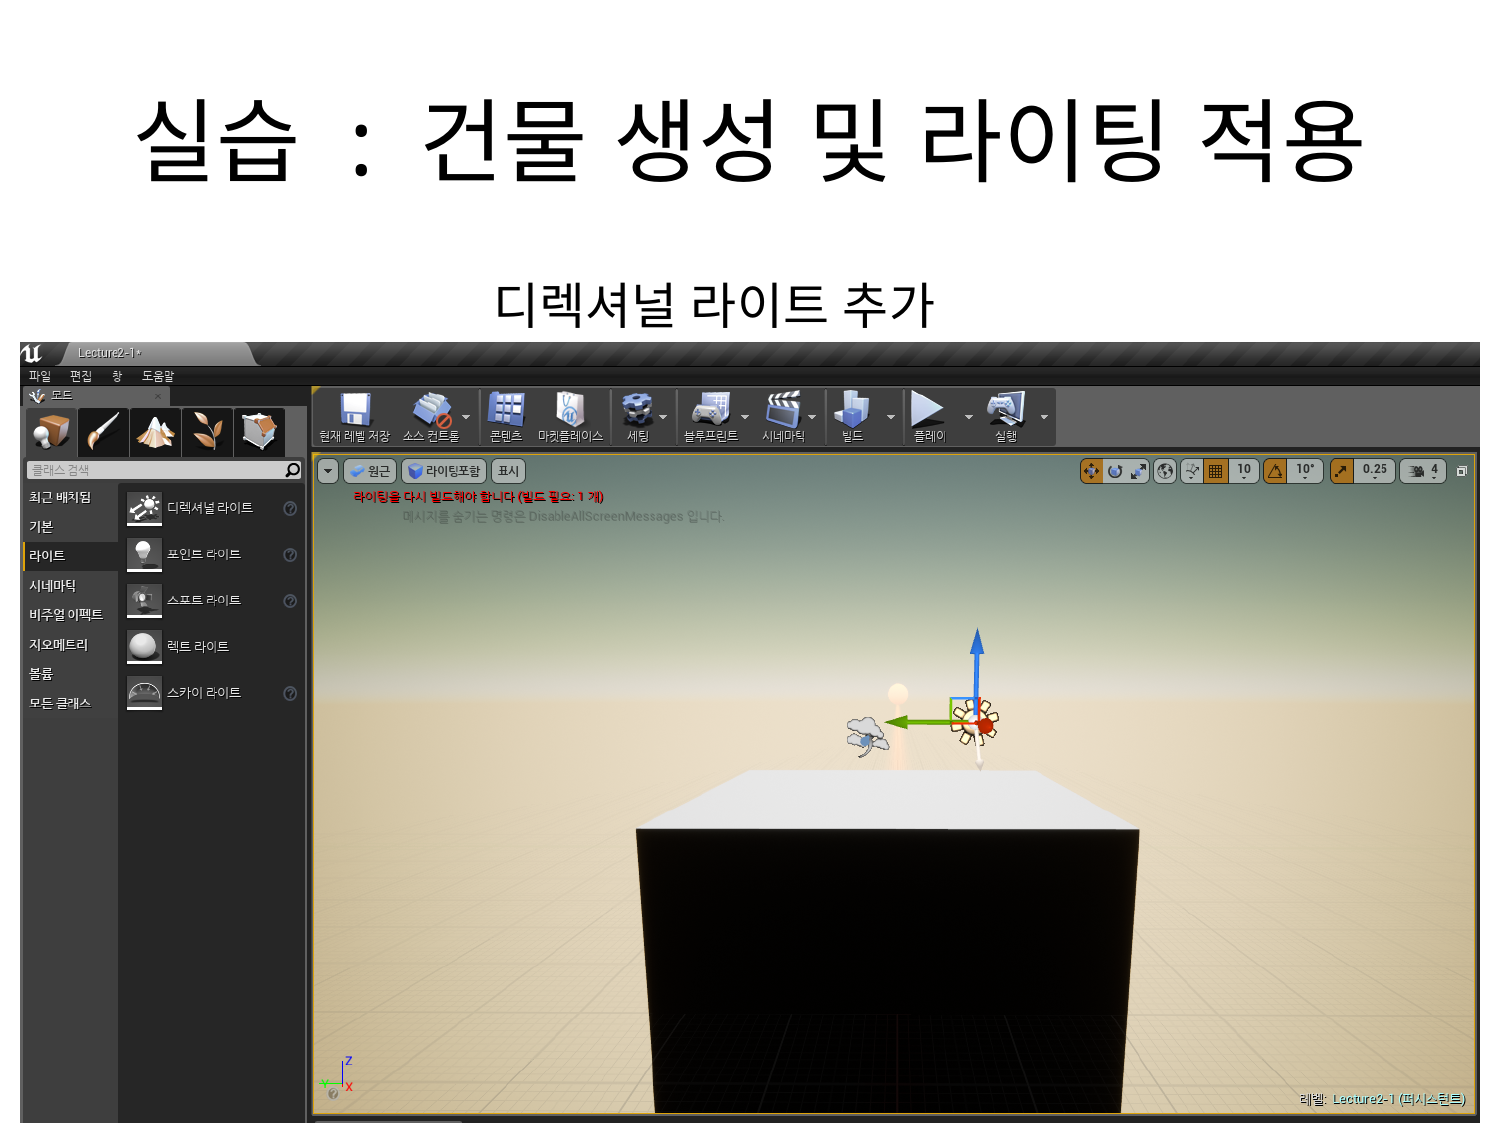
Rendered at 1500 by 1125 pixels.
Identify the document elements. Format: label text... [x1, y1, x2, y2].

picture [20, 342, 1480, 1123]
text_box 디렉셔널 라이트 추가 [478, 267, 1022, 341]
title 실습 : 건물 생성 및 라이팅 적용 [75, 45, 1425, 233]
